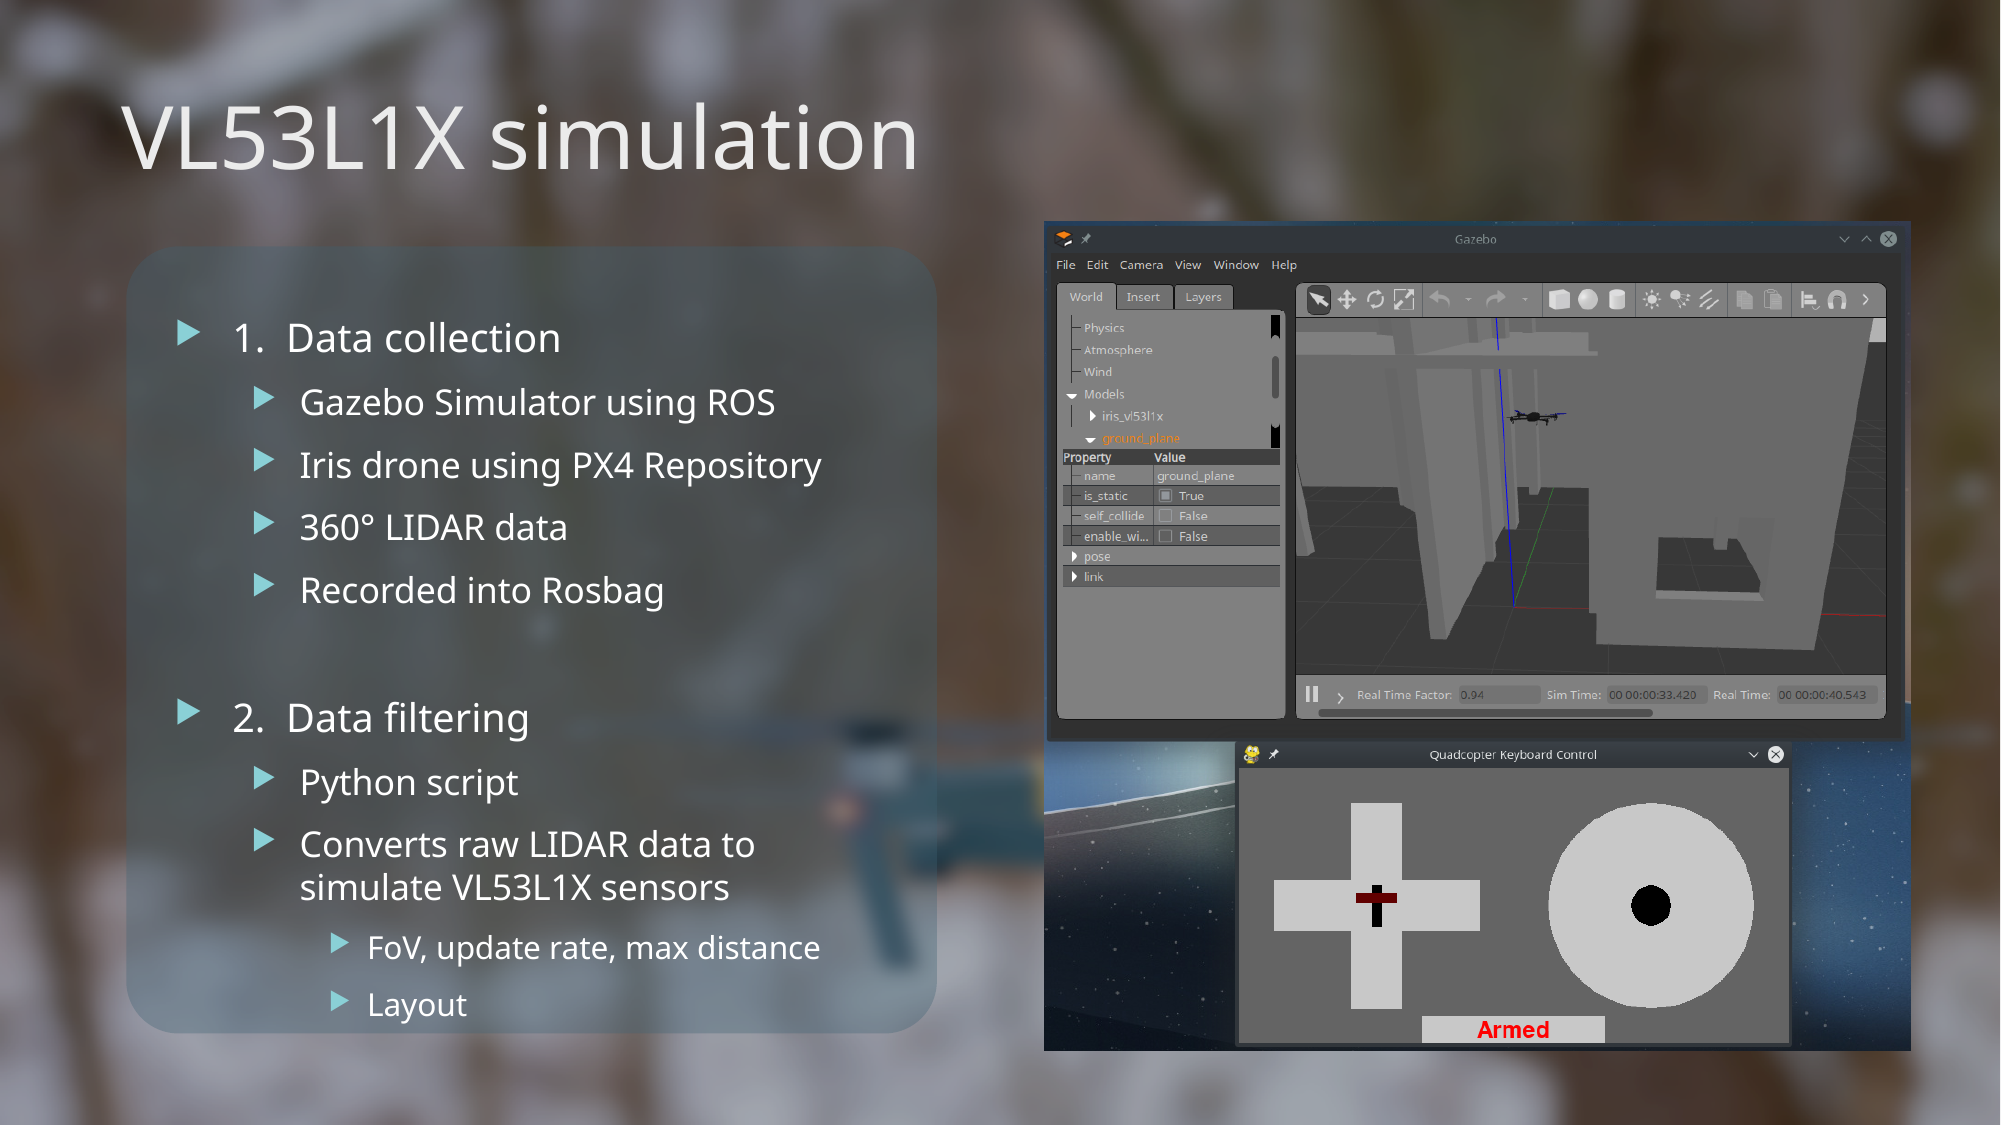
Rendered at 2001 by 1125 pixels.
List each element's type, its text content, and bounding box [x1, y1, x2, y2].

picture [0, 0, 2001, 1125]
text_box 1. Data collection Gazebo Simulator using ROS Iris drone using PX4 Repository 360° LIDAR data Recorded into Rosbag 2. Data filtering Python script Converts raw LIDAR data to simulate VL53L1X sensors FoV, update rate, max distance Layout [159, 305, 907, 1034]
title VL53L1X simulation [106, 74, 1649, 196]
text_box [124, 244, 939, 1032]
